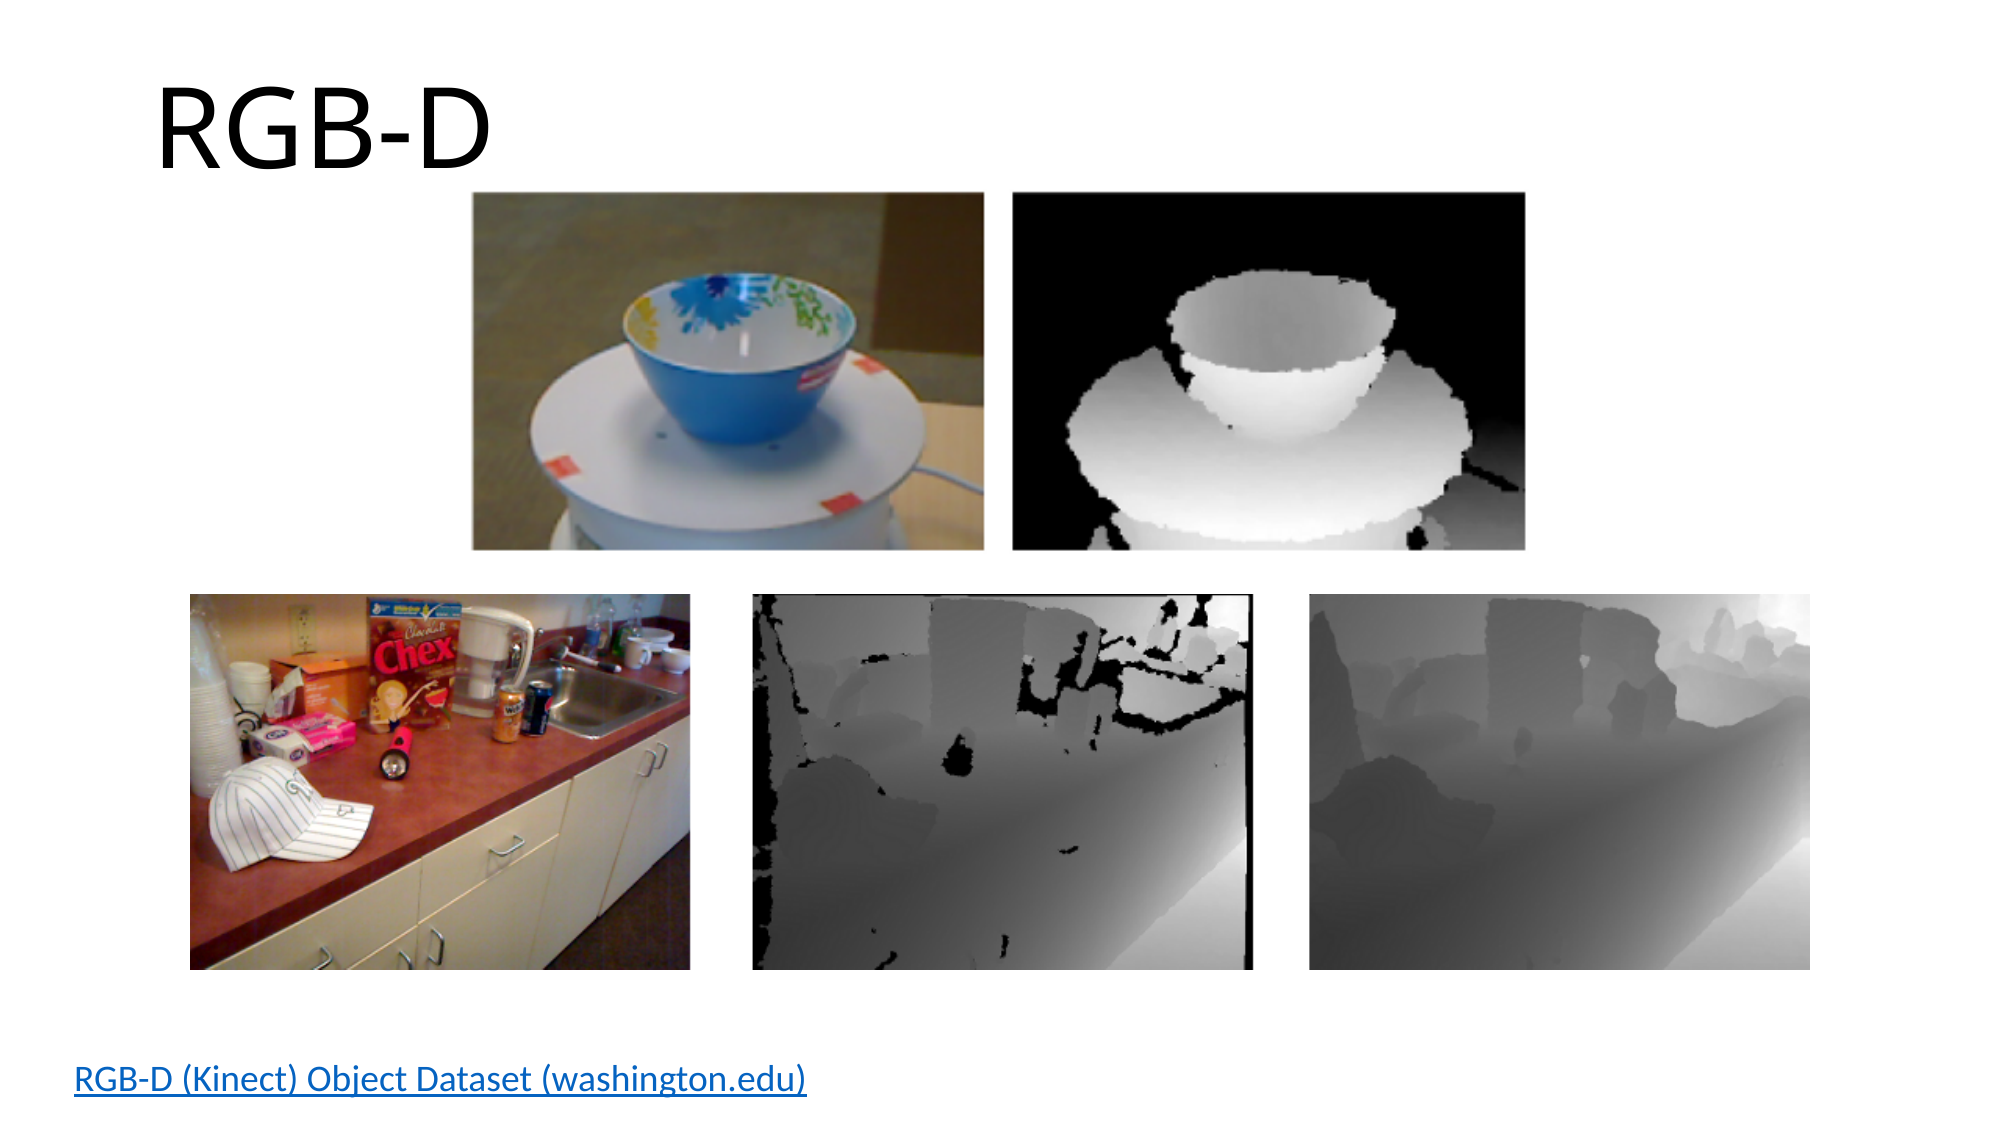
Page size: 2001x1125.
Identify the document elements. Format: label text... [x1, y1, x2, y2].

title RGB-D [137, 47, 1863, 201]
picture [450, 173, 1550, 575]
text_box RGB-D (Kinect) Object Dataset (washington.edu) [59, 1046, 1060, 1107]
picture [190, 594, 1810, 970]
